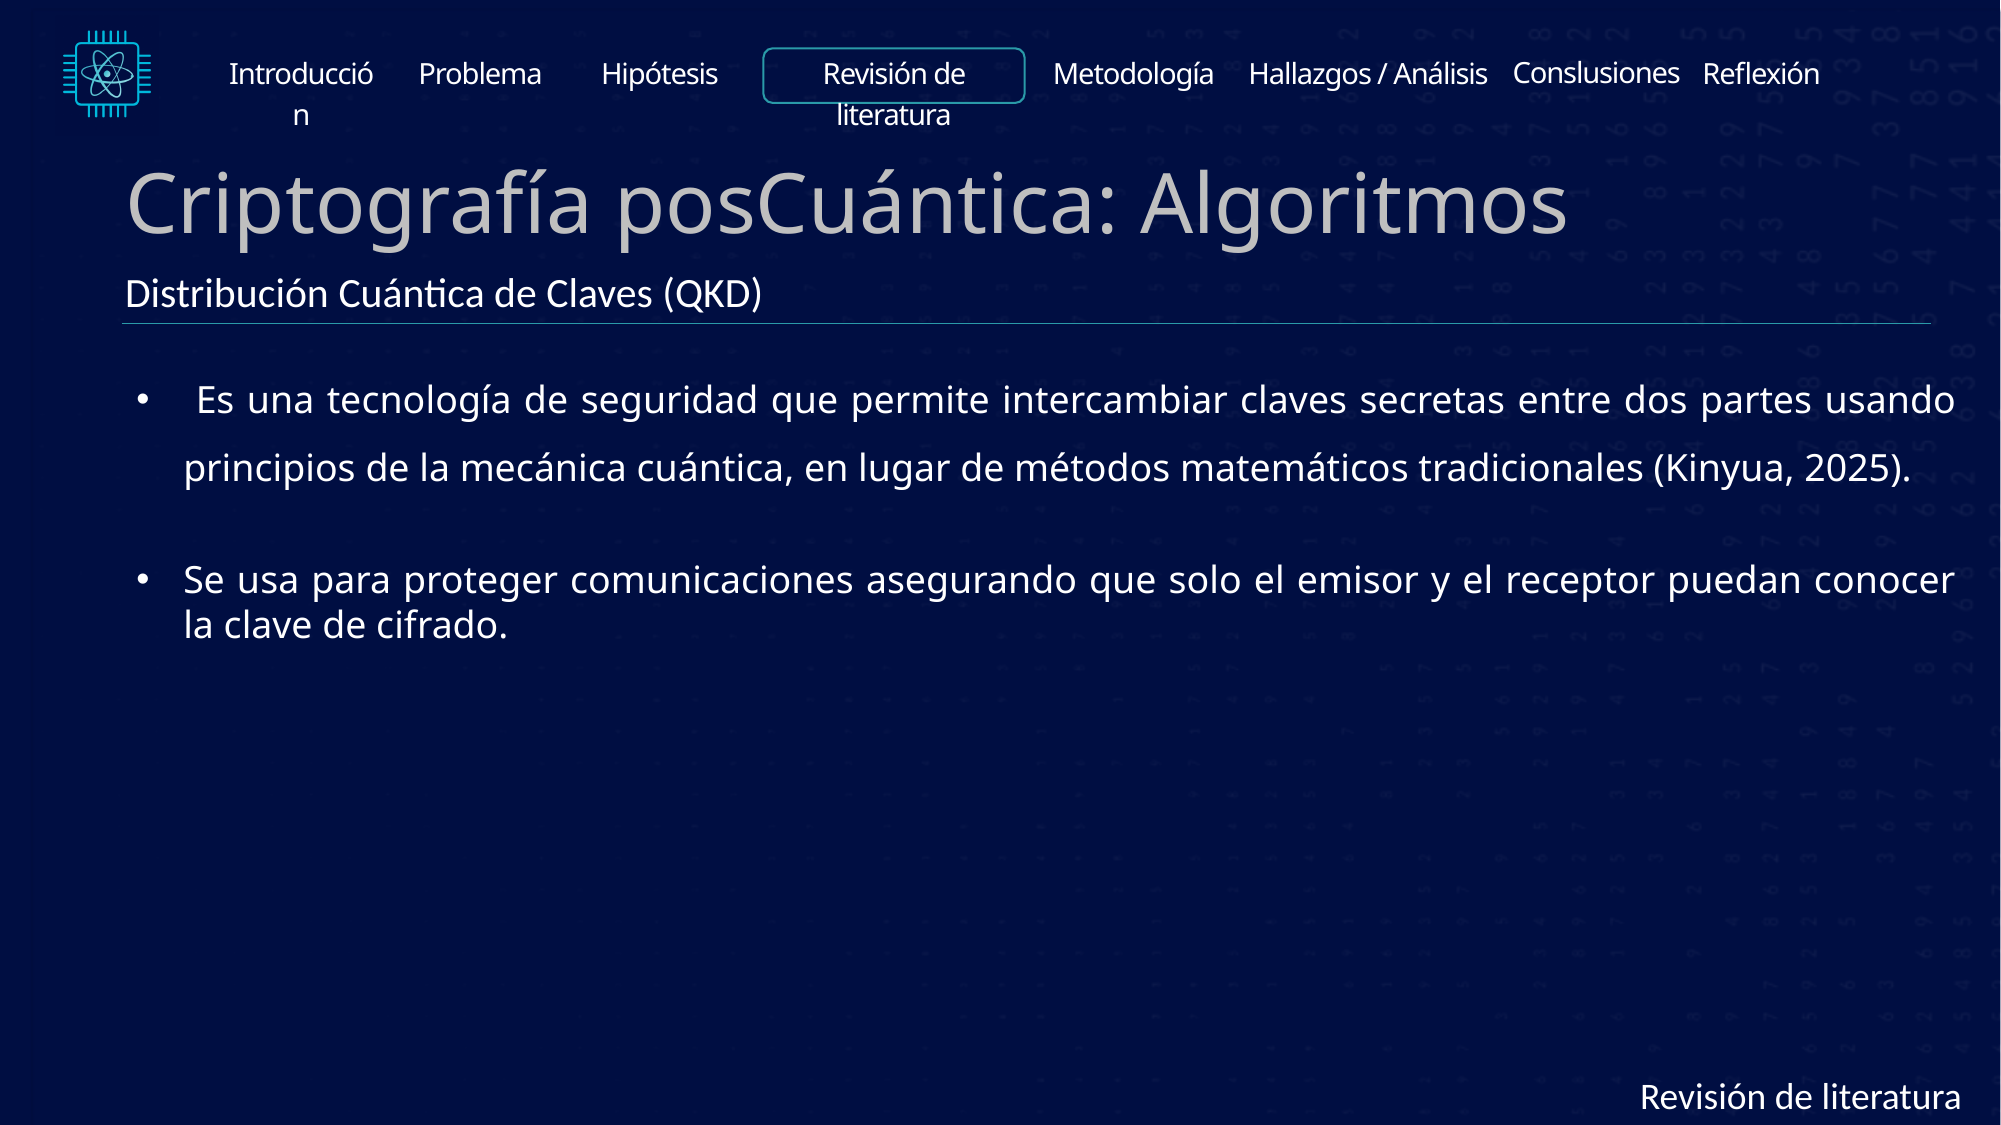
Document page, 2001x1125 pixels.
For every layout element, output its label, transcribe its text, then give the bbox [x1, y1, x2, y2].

text_box Distribución Cuántica de Claves (QKD) [110, 258, 832, 323]
text_box Introducción [225, 49, 377, 104]
text_box Es una tecnología de seguridad que permite intercambiar claves secretas entre dos partes usando principios de la mecánica cuántica, en lugar de métodos matemáticos tradicionales (Kinyua, 2025). Se usa para proteger comunicaciones asegurando que solo el emisor y el receptor puedan conocer la clave de cifrado. [121, 346, 1973, 699]
title Criptografía posCuántica: Algoritmos [110, 104, 1836, 308]
picture [55, 15, 159, 137]
text_box Revisión de literatura [763, 49, 1025, 104]
text_box Conslusiones [1460, 48, 1733, 89]
text_box Problema [404, 49, 557, 91]
text_box Hallazgos / Análisis [1232, 49, 1505, 91]
text_box Revisión de literatura [1625, 1064, 2000, 1125]
text_box Metodología [998, 49, 1232, 91]
text_box Reflexión [1625, 49, 1898, 91]
text_box Hipótesis [584, 49, 736, 91]
